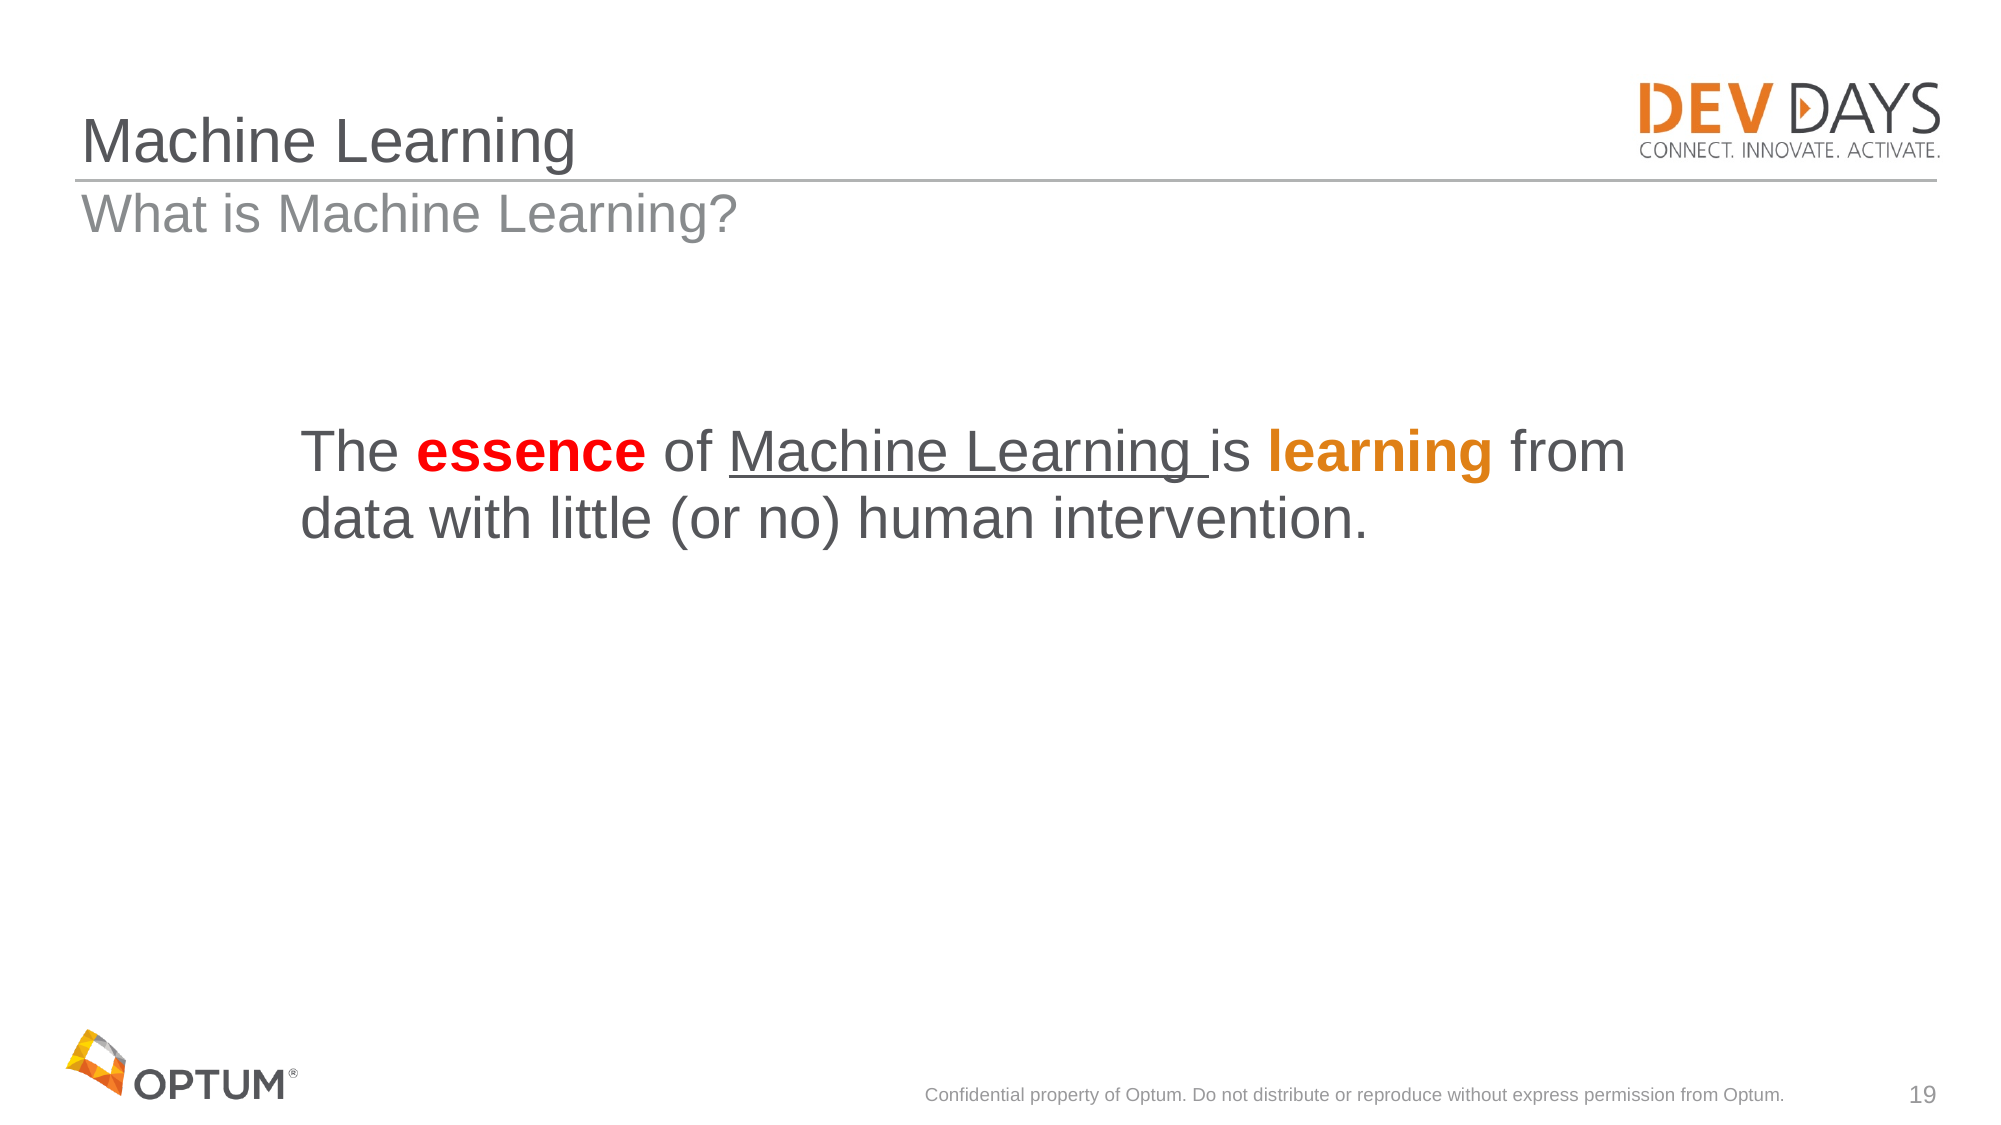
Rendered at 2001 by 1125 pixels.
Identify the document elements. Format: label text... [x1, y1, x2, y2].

list The essence of Machine Learning is learning from data with little (or no) human intervention. [300, 418, 1677, 597]
picture [64, 1027, 299, 1101]
picture [1630, 74, 1953, 167]
list What is Machine Learning? [81, 183, 1418, 265]
slide_number 19 [1847, 1064, 1937, 1124]
title Machine Learning [81, 0, 1416, 177]
footer Confidential property of Optum. Do not distribute or reproduce without express permission from Optum. [868, 1064, 1841, 1124]
